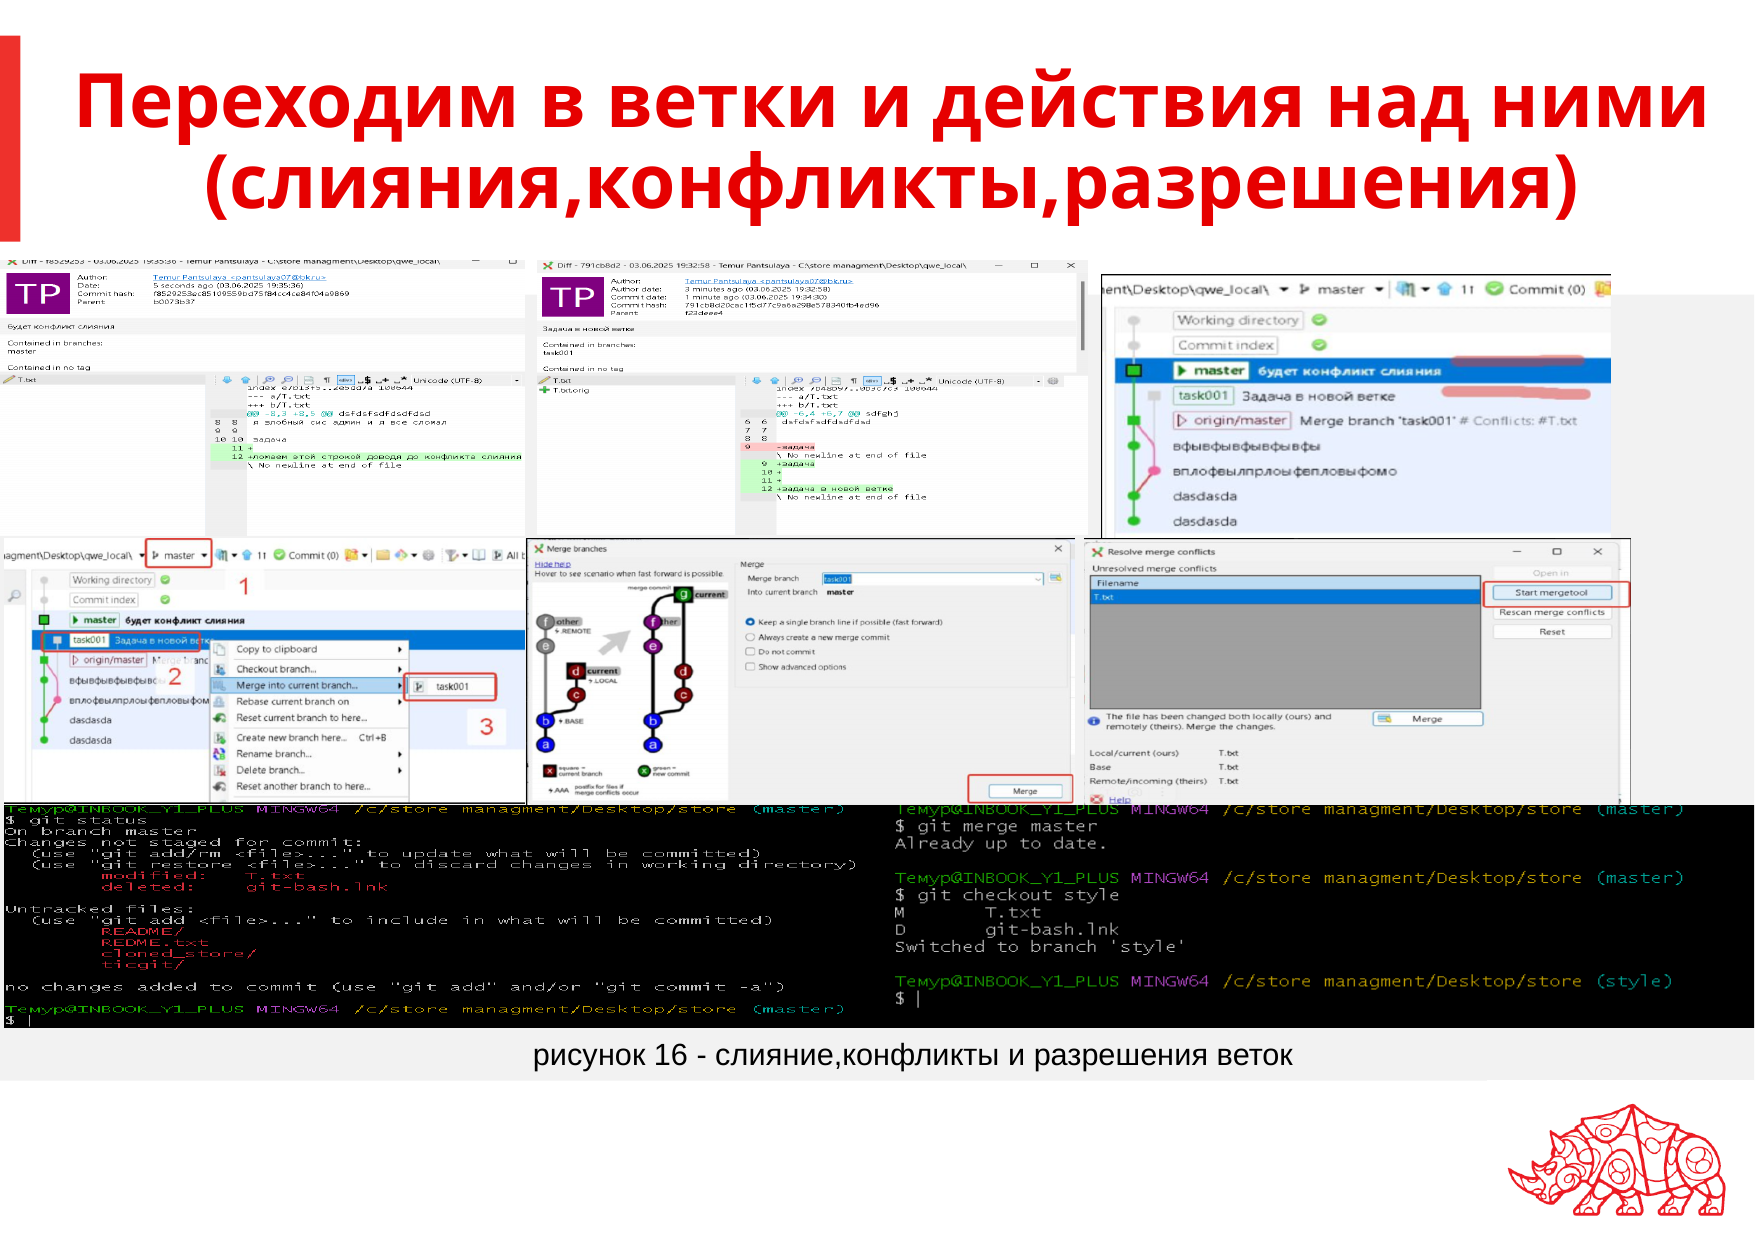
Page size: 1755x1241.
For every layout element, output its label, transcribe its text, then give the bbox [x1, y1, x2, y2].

picture [4, 274, 1755, 1028]
picture [537, 260, 1088, 535]
picture [0, 260, 525, 536]
list рисунок 16 - слияние,конфликты и разрешения веток [0, 1032, 1755, 1081]
picture [4, 537, 525, 804]
picture [1487, 1081, 1755, 1229]
title Переходим в ветки и действия над ними (слияния,конфликты,разрешения) [30, 0, 1755, 288]
